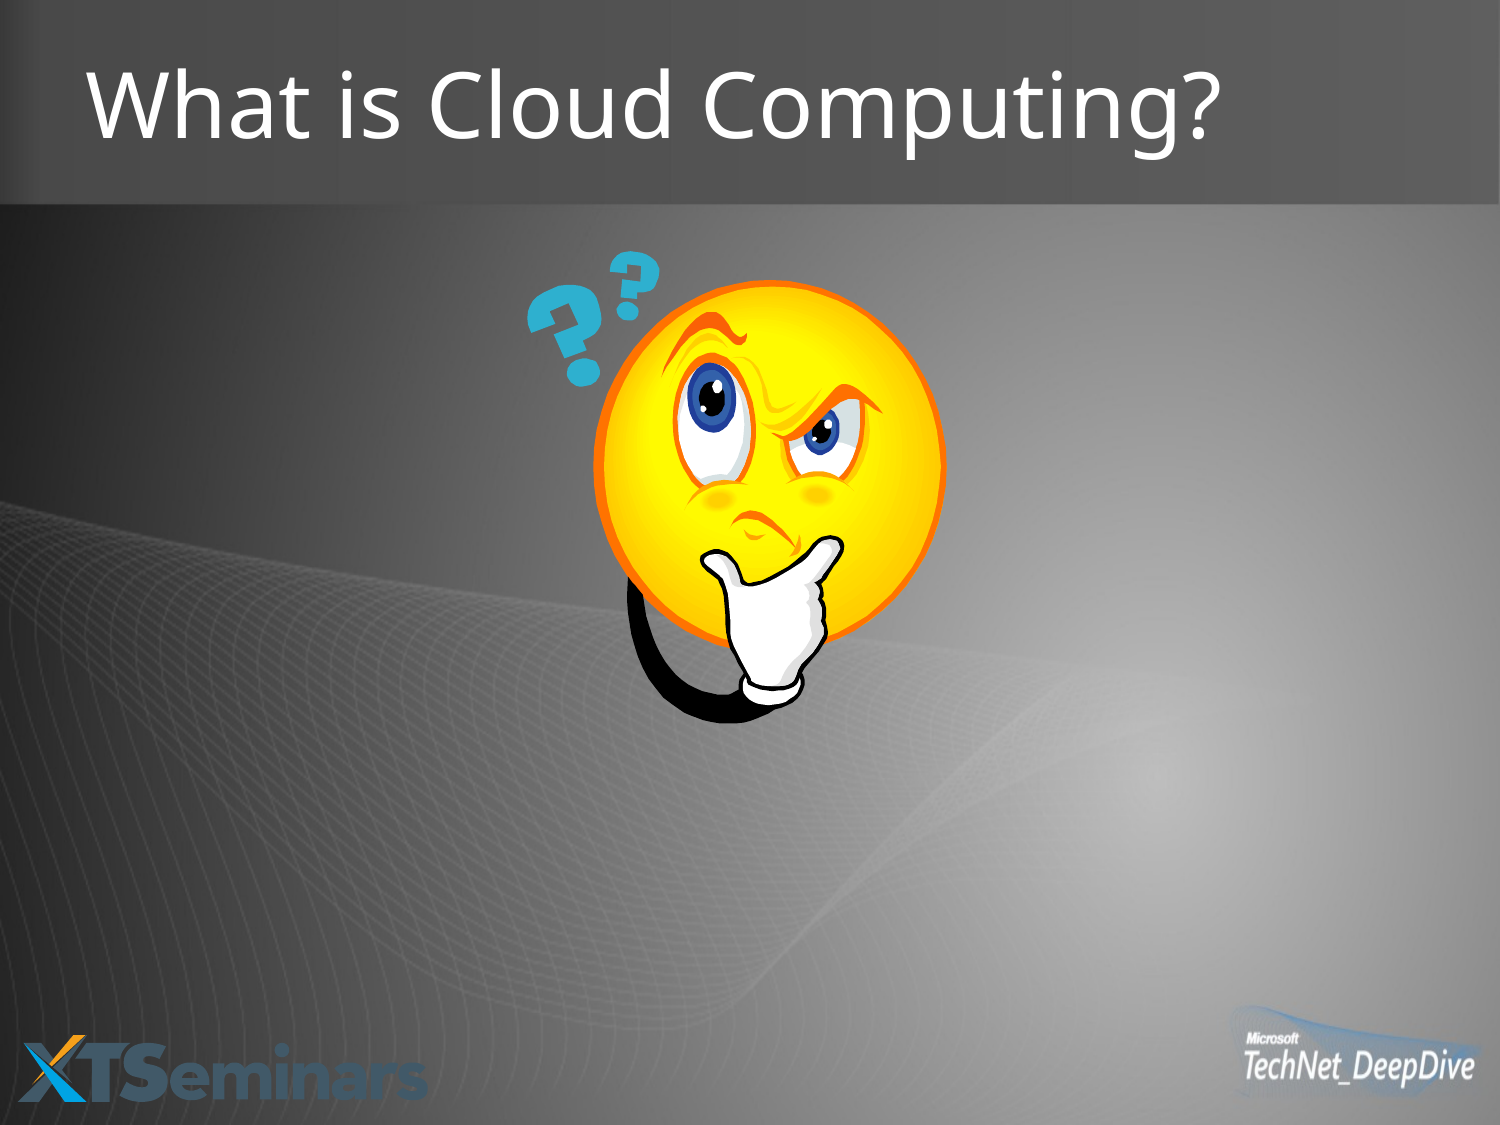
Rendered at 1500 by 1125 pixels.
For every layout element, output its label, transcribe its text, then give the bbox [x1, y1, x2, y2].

picture [0, 0, 1500, 1125]
title What is Cloud Computing? [70, 15, 1421, 188]
